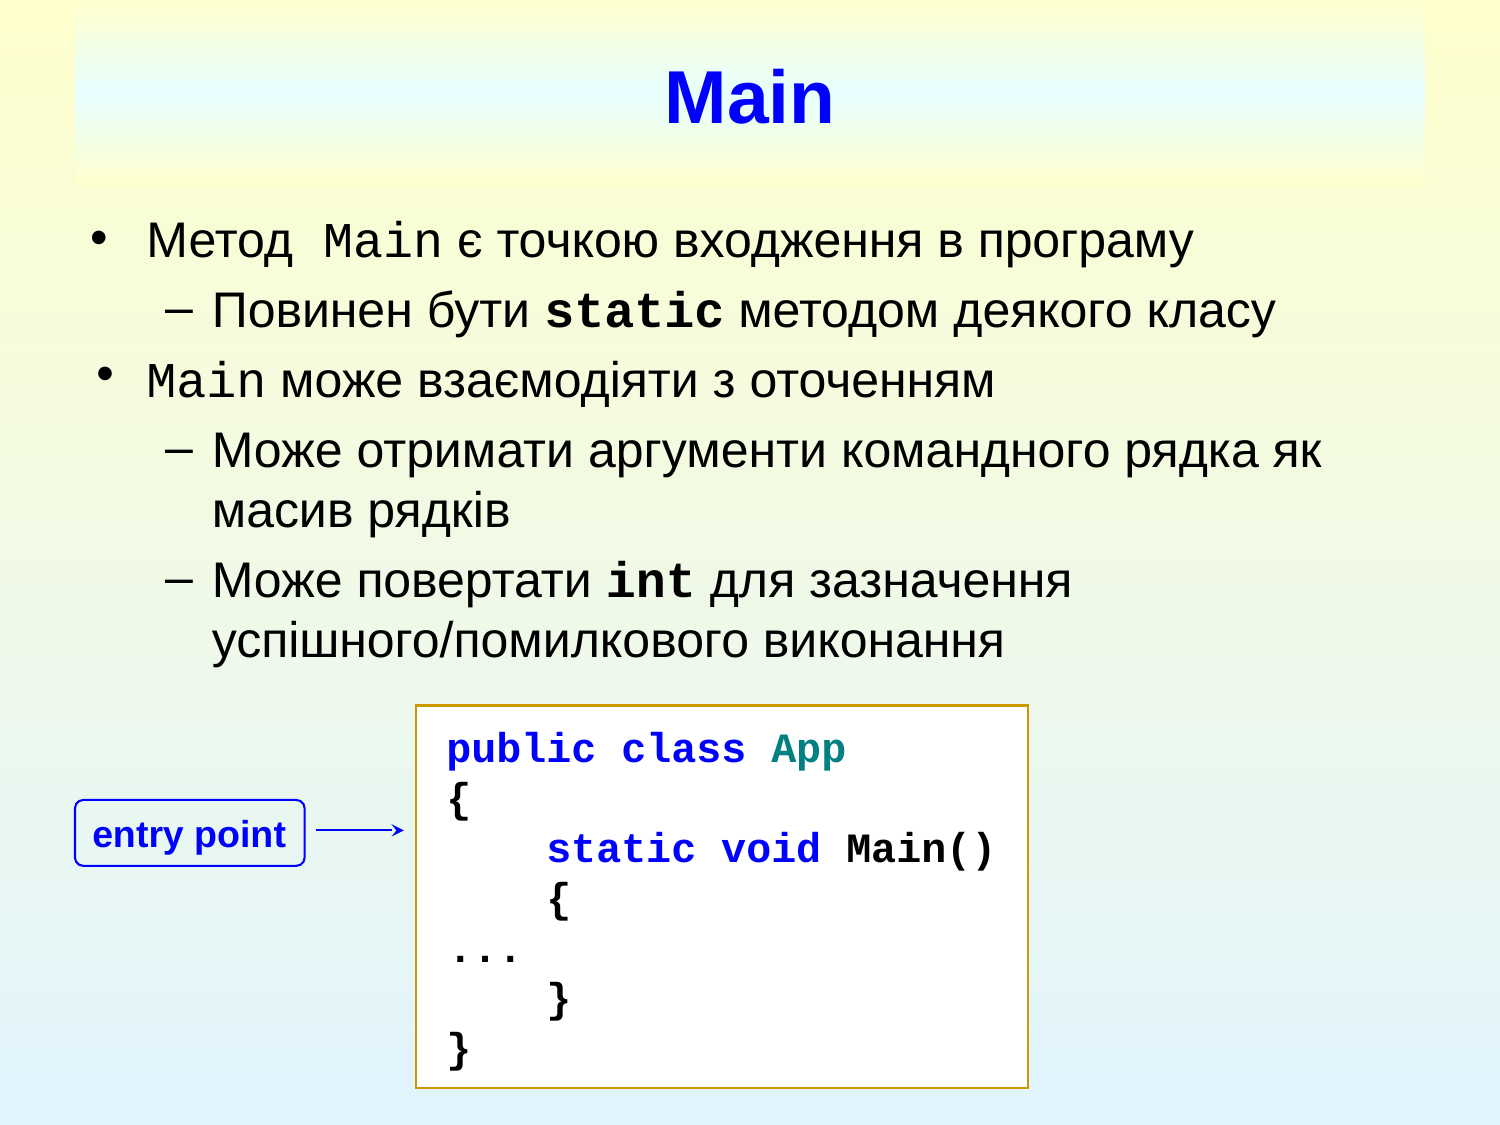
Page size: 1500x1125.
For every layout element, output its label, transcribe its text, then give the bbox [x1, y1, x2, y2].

text_box public class App { static void Main() { ... } } [416, 705, 1029, 1088]
list Метод Main є точкою входження в програму Повинен бути static методом деякого класу Main може взаємодіяти з оточенням Може отримати аргументи командного рядка як масив рядків Може повертати int для зазначення успішного/помилкового виконання [75, 200, 1425, 943]
title Main [75, 0, 1425, 188]
